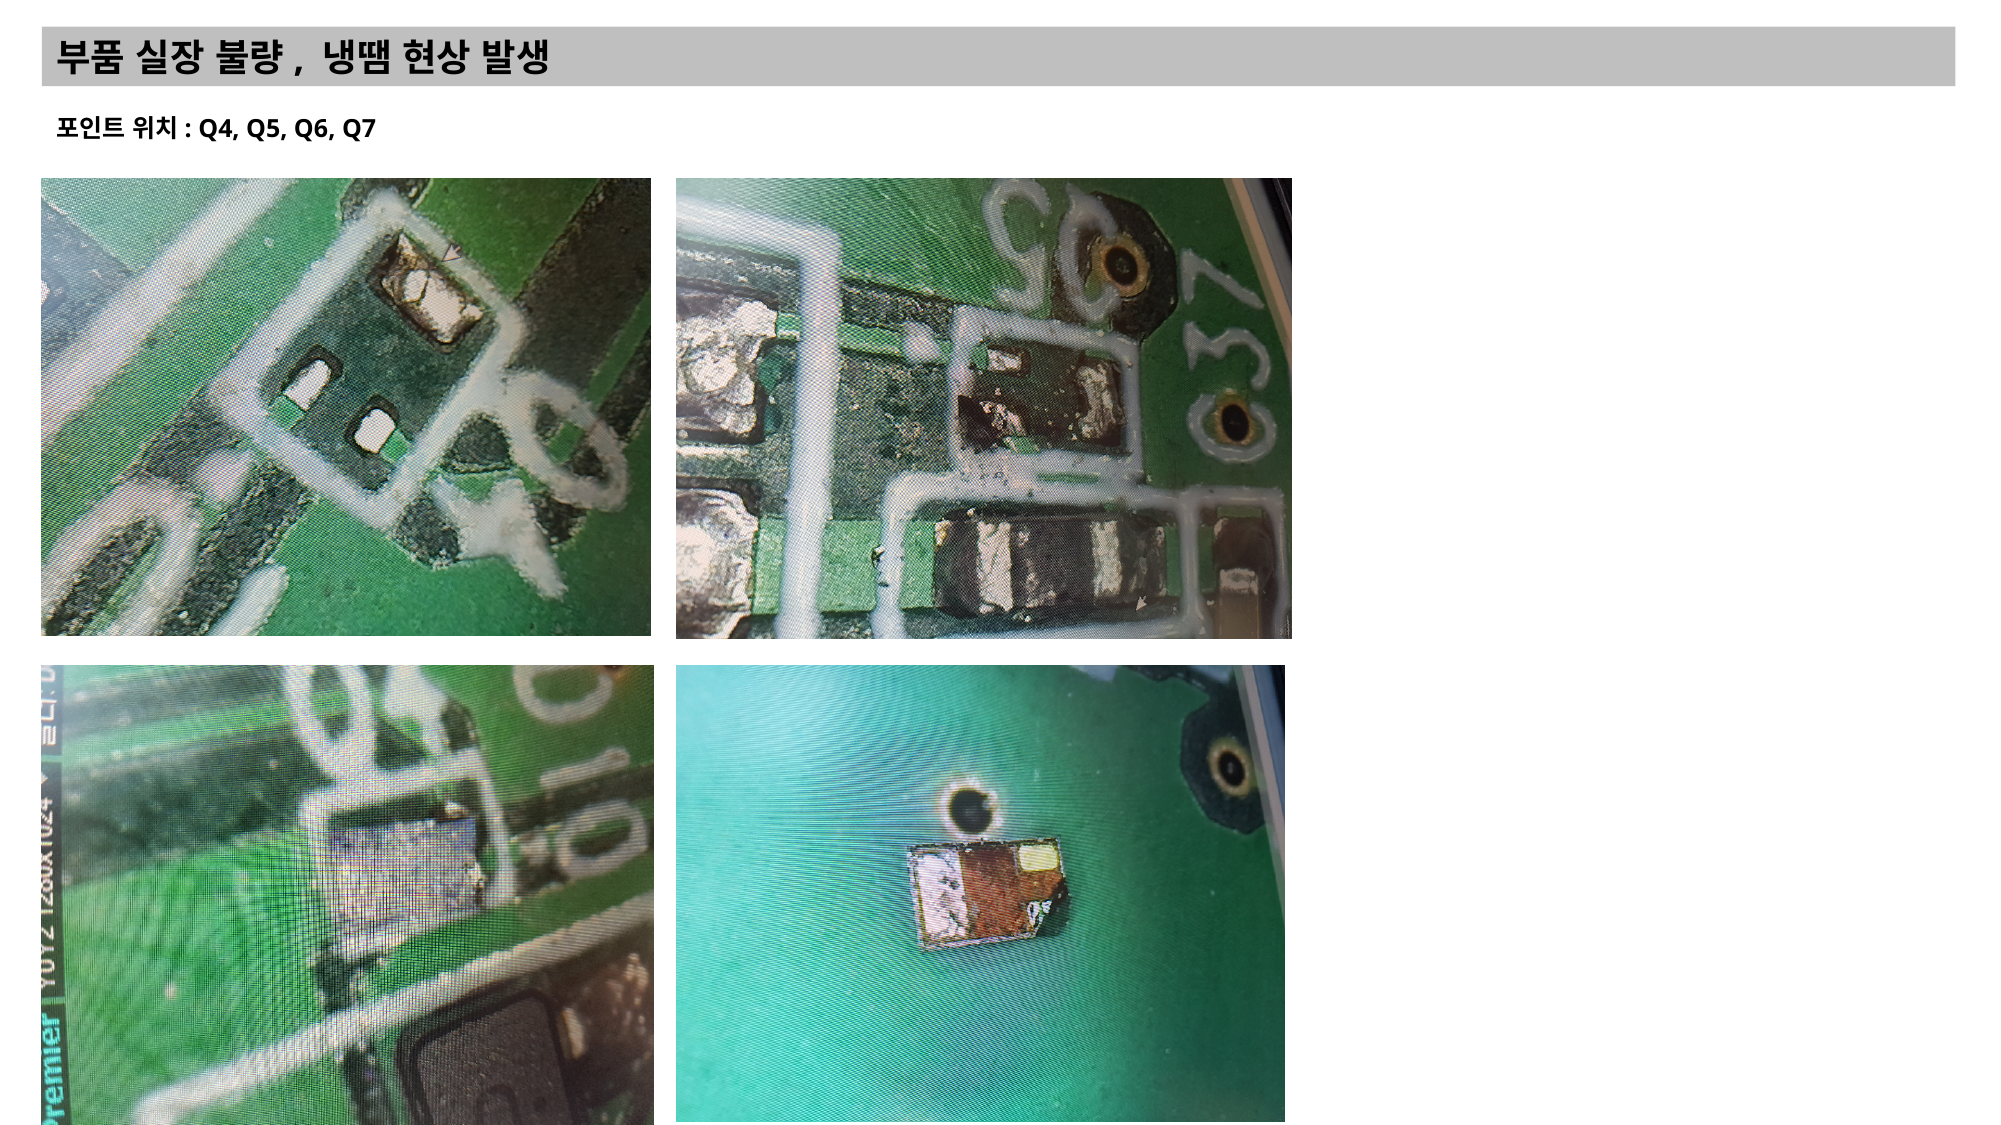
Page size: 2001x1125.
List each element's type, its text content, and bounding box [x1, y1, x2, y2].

picture [676, 665, 1285, 1122]
picture [41, 178, 651, 636]
picture [676, 178, 1292, 640]
picture [41, 665, 654, 1125]
text_box 포인트 위치: Q4, Q5, Q6, Q7 [41, 104, 1609, 150]
text_box 부품 실장 불량, 냉땜 현상 발생 [41, 26, 1956, 87]
